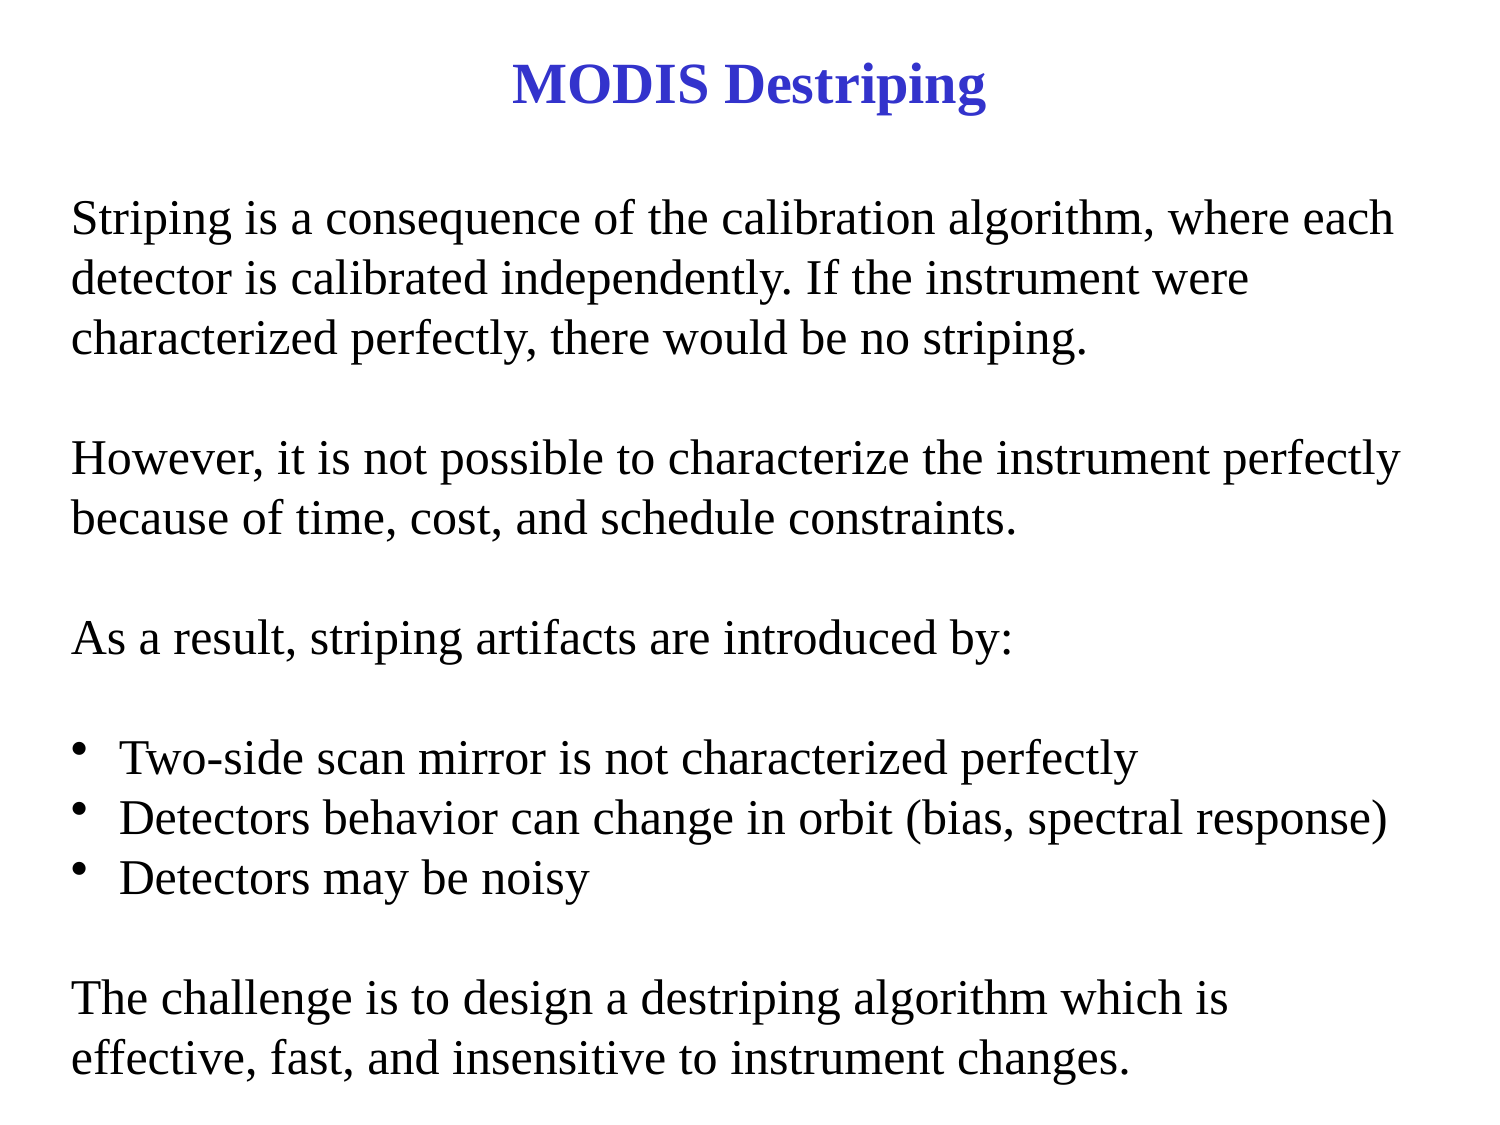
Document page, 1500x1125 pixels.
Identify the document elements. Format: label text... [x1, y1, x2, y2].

text_box MODIS Destriping Striping is a consequence of the calibration algorithm, where each detector is calibrated independently. If the instrument were characterized perfectly, there would be no striping. However, it is not possible to characterize the instrument perfectly because of time, cost, and schedule constraints. As a result, striping artifacts are introduced by: Two-side scan mirror is not characterized perfectly Detectors behavior can change in orbit (bias, spectral response) Detectors may be noisy The challenge is to design a destriping algorithm which is effective, fast, and insensitive to instrument changes. [55, 37, 1444, 1093]
